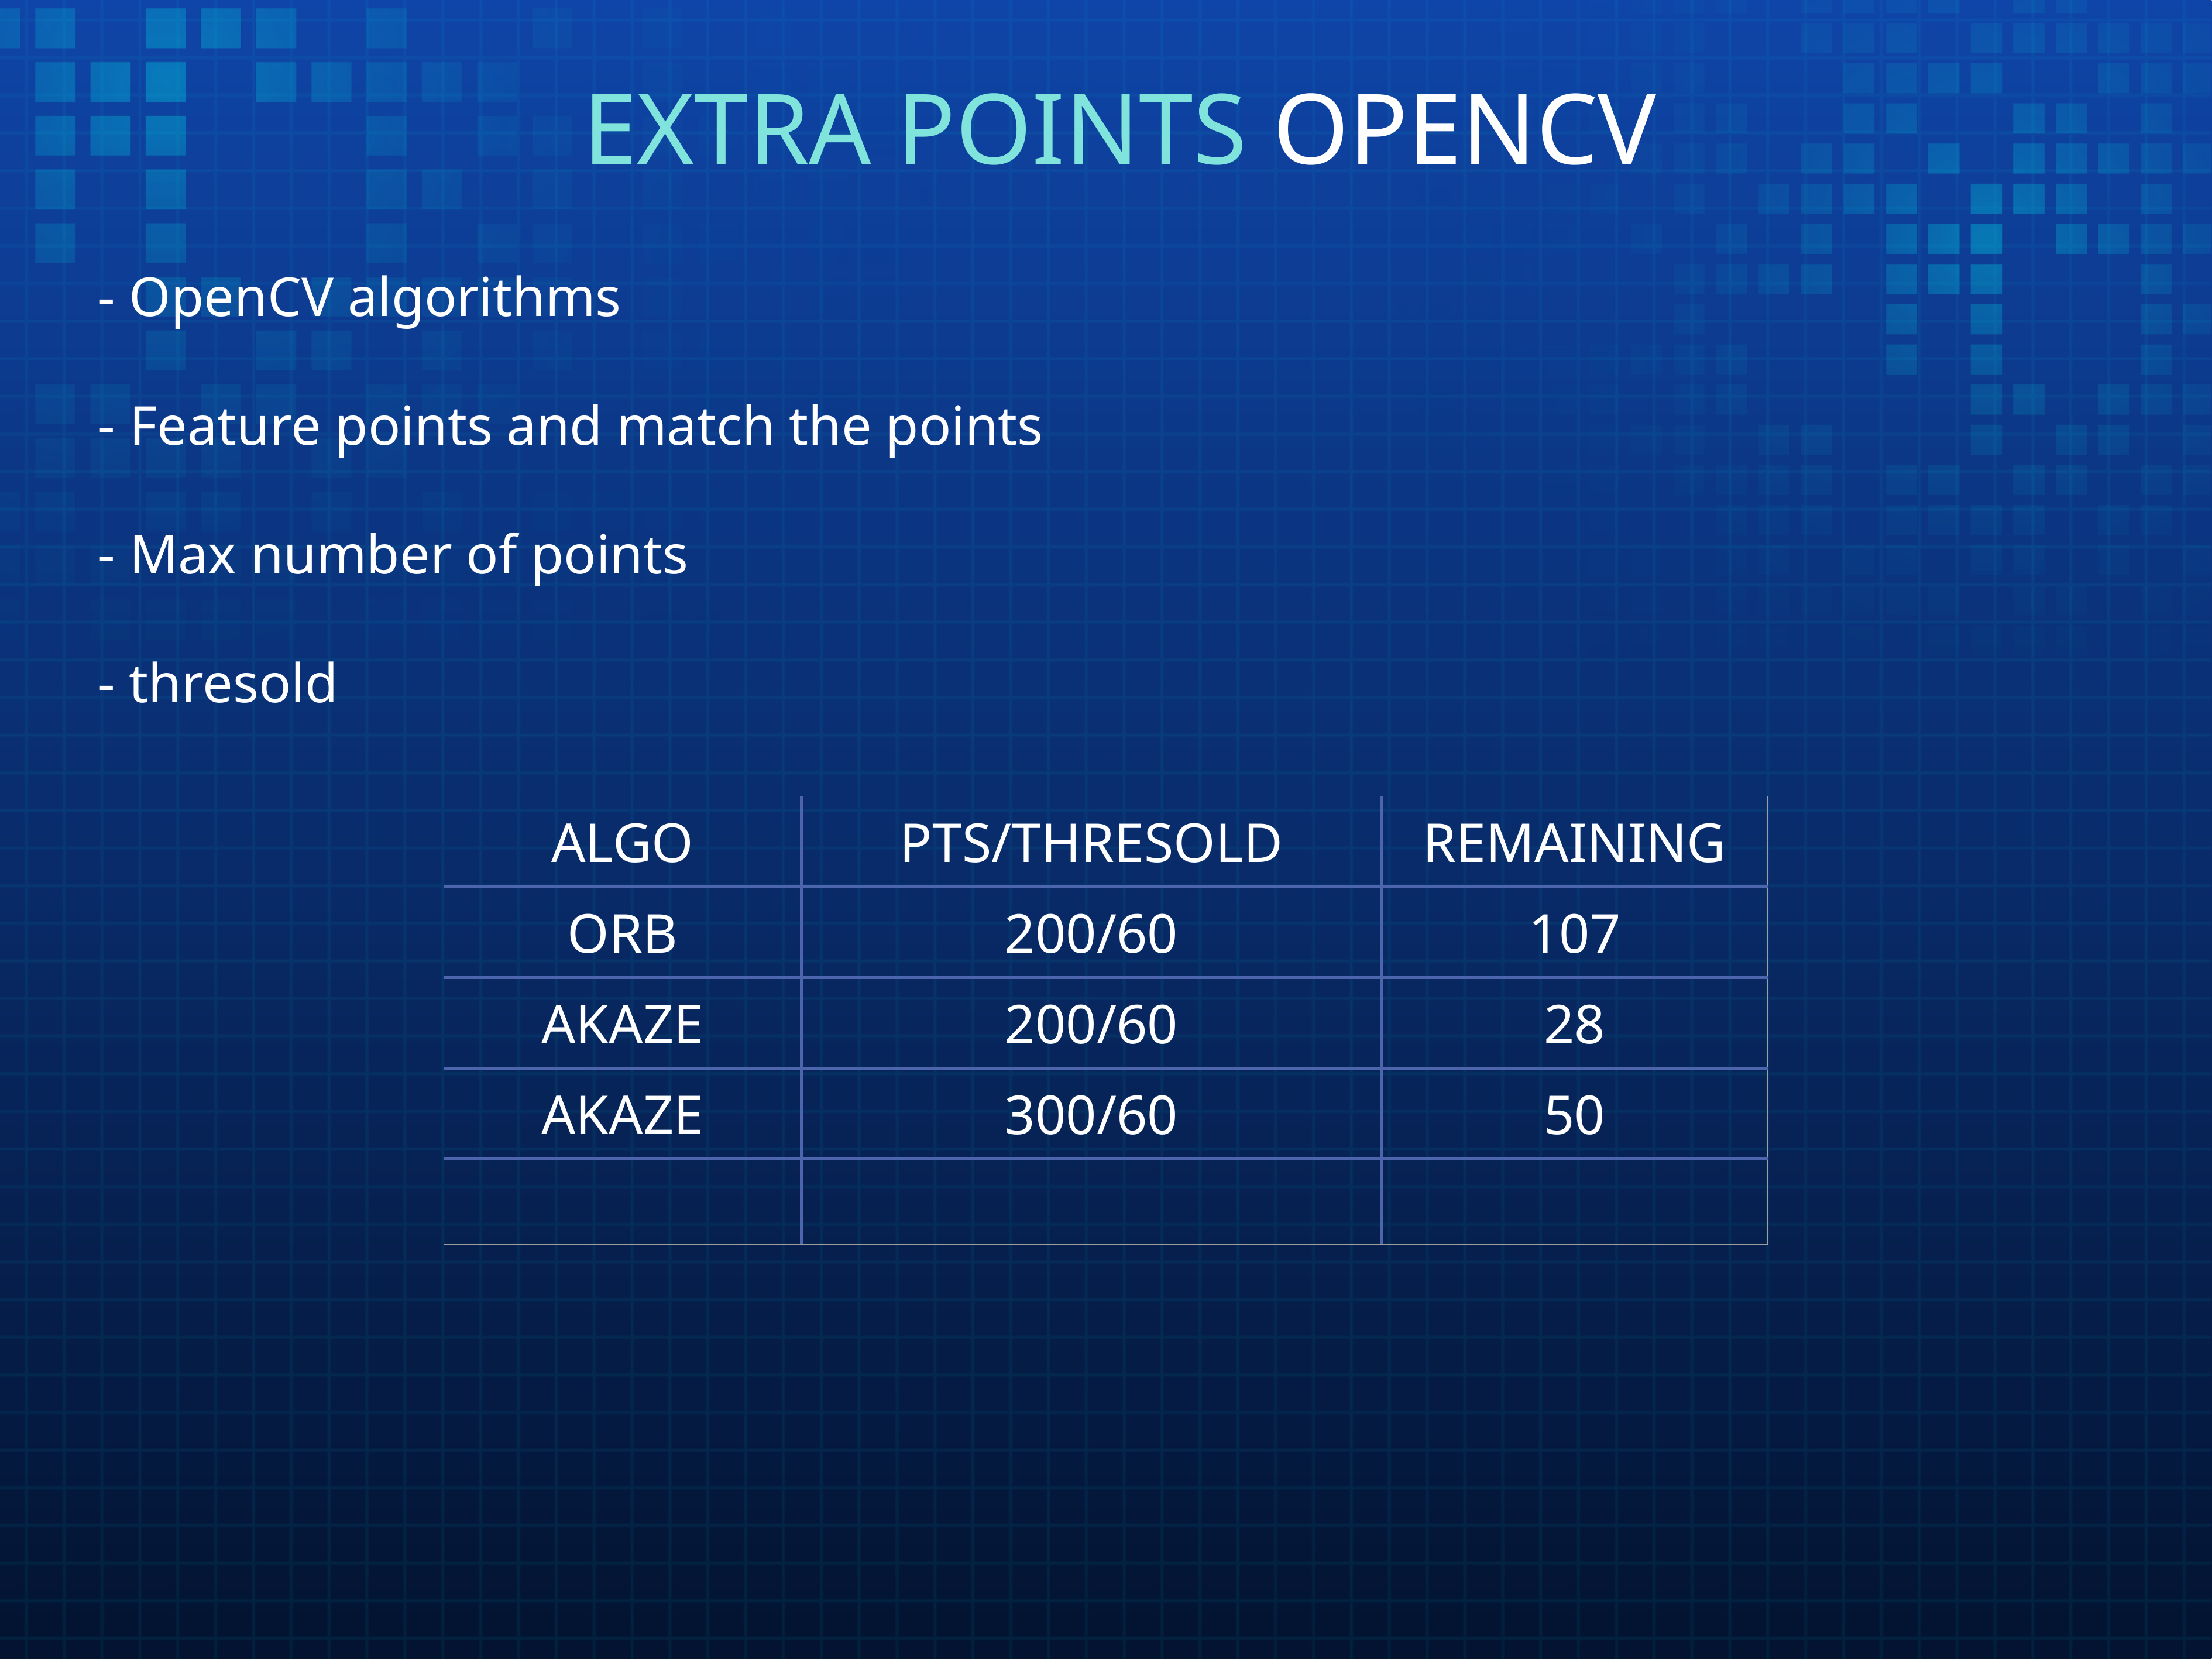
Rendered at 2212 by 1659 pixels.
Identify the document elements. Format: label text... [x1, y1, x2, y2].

picture [0, 0, 2212, 1659]
table_header REMAINING [1383, 796, 1767, 885]
table_header ALGO [444, 796, 800, 885]
table_cell 50 [1383, 1070, 1767, 1157]
table_cell [444, 1160, 800, 1244]
text_box - OpenCV algorithms - Feature points and match the points - Max number of points - thresold [89, 254, 2173, 556]
table_cell 107 [1383, 888, 1767, 976]
table_cell 200/60 [803, 888, 1380, 976]
table_cell AKAZE [444, 1070, 800, 1157]
table_cell 300/60 [803, 1070, 1380, 1157]
table_cell [803, 1160, 1380, 1244]
table_header PTS/THRESOLD [803, 796, 1380, 885]
table_cell 200/60 [803, 979, 1380, 1067]
table_cell AKAZE [444, 979, 800, 1067]
table_cell [1383, 1160, 1767, 1244]
title EXTRA POINTS OPENCV [89, 53, 2151, 197]
table_cell ORB [444, 888, 800, 976]
table_cell 28 [1383, 979, 1767, 1067]
